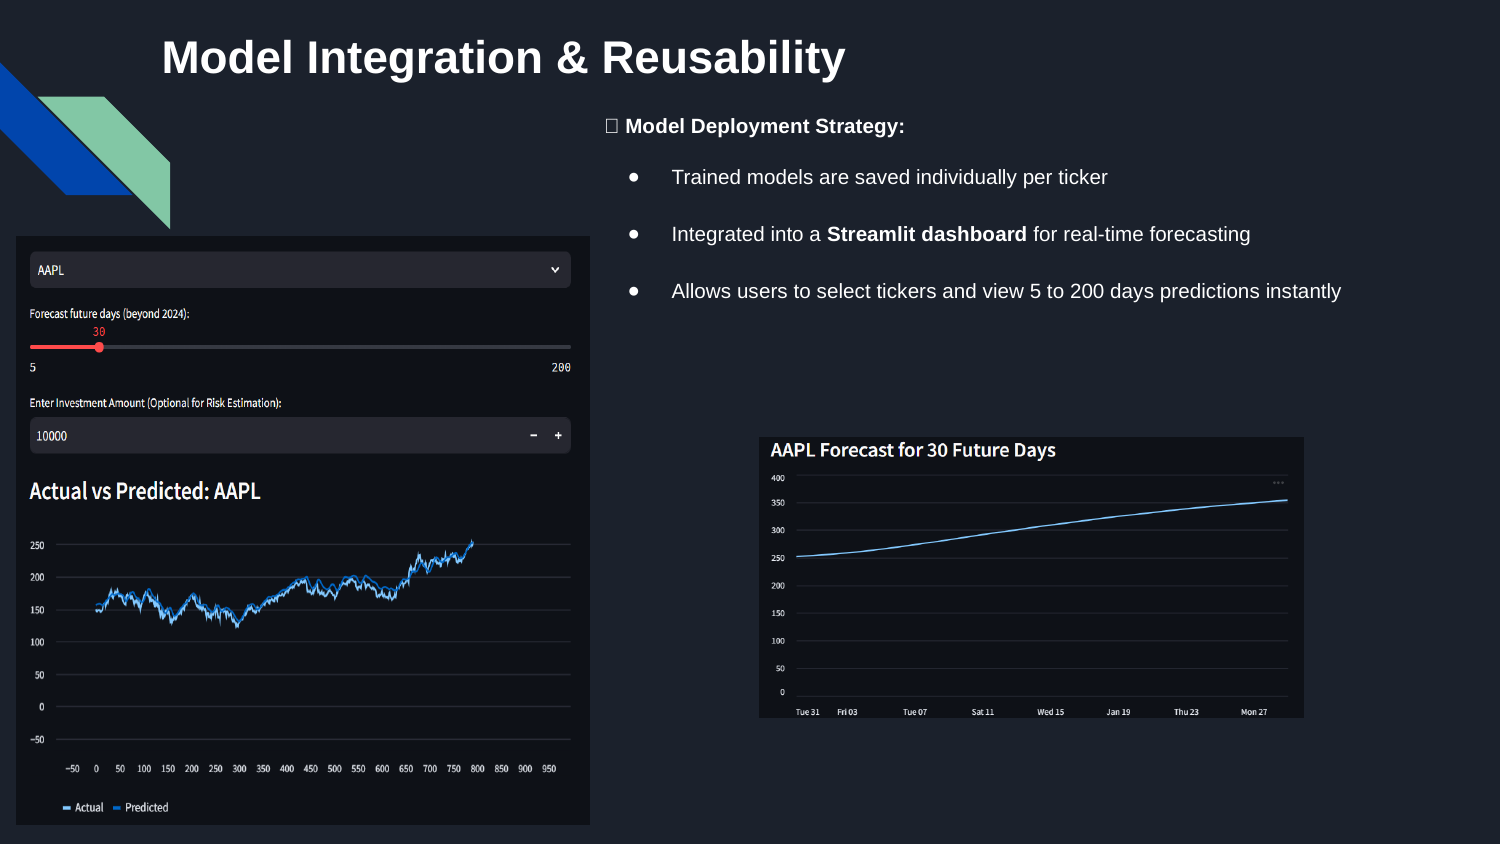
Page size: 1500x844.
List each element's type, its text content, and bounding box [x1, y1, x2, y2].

picture [15, 235, 590, 825]
list 🔁 Model Deployment Strategy: Trained models are saved individually per ticker Integrated into a Streamlit dashboard for real-time forecasting Allows users to select tickers and view 5 to 200 days predictions instantly [589, 94, 1474, 347]
picture [759, 437, 1304, 718]
title Model Integration & Reusability [146, 12, 1302, 107]
